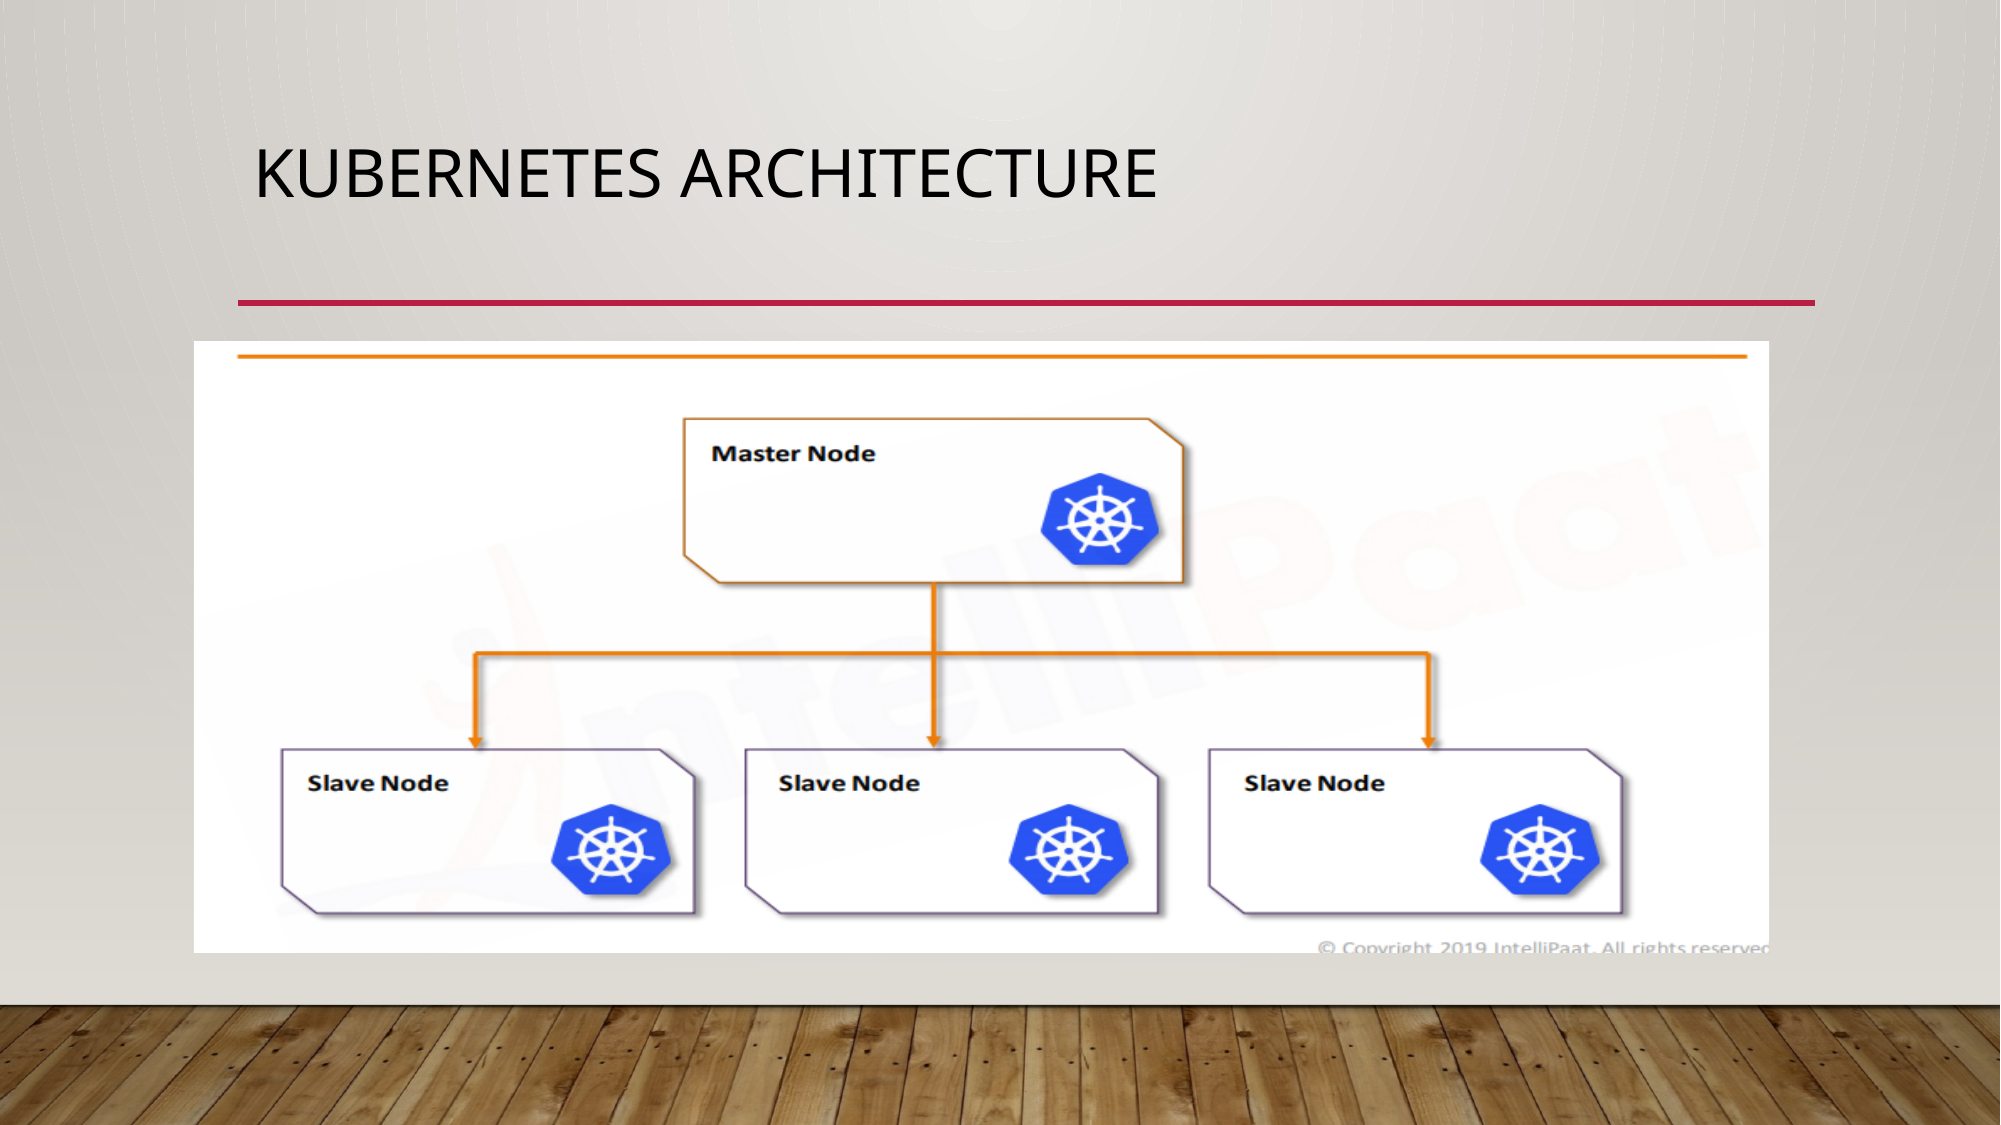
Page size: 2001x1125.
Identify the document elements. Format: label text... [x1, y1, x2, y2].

title Kubernetes architecture [238, 131, 1814, 305]
picture [0, 1005, 2000, 1125]
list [193, 341, 1770, 954]
